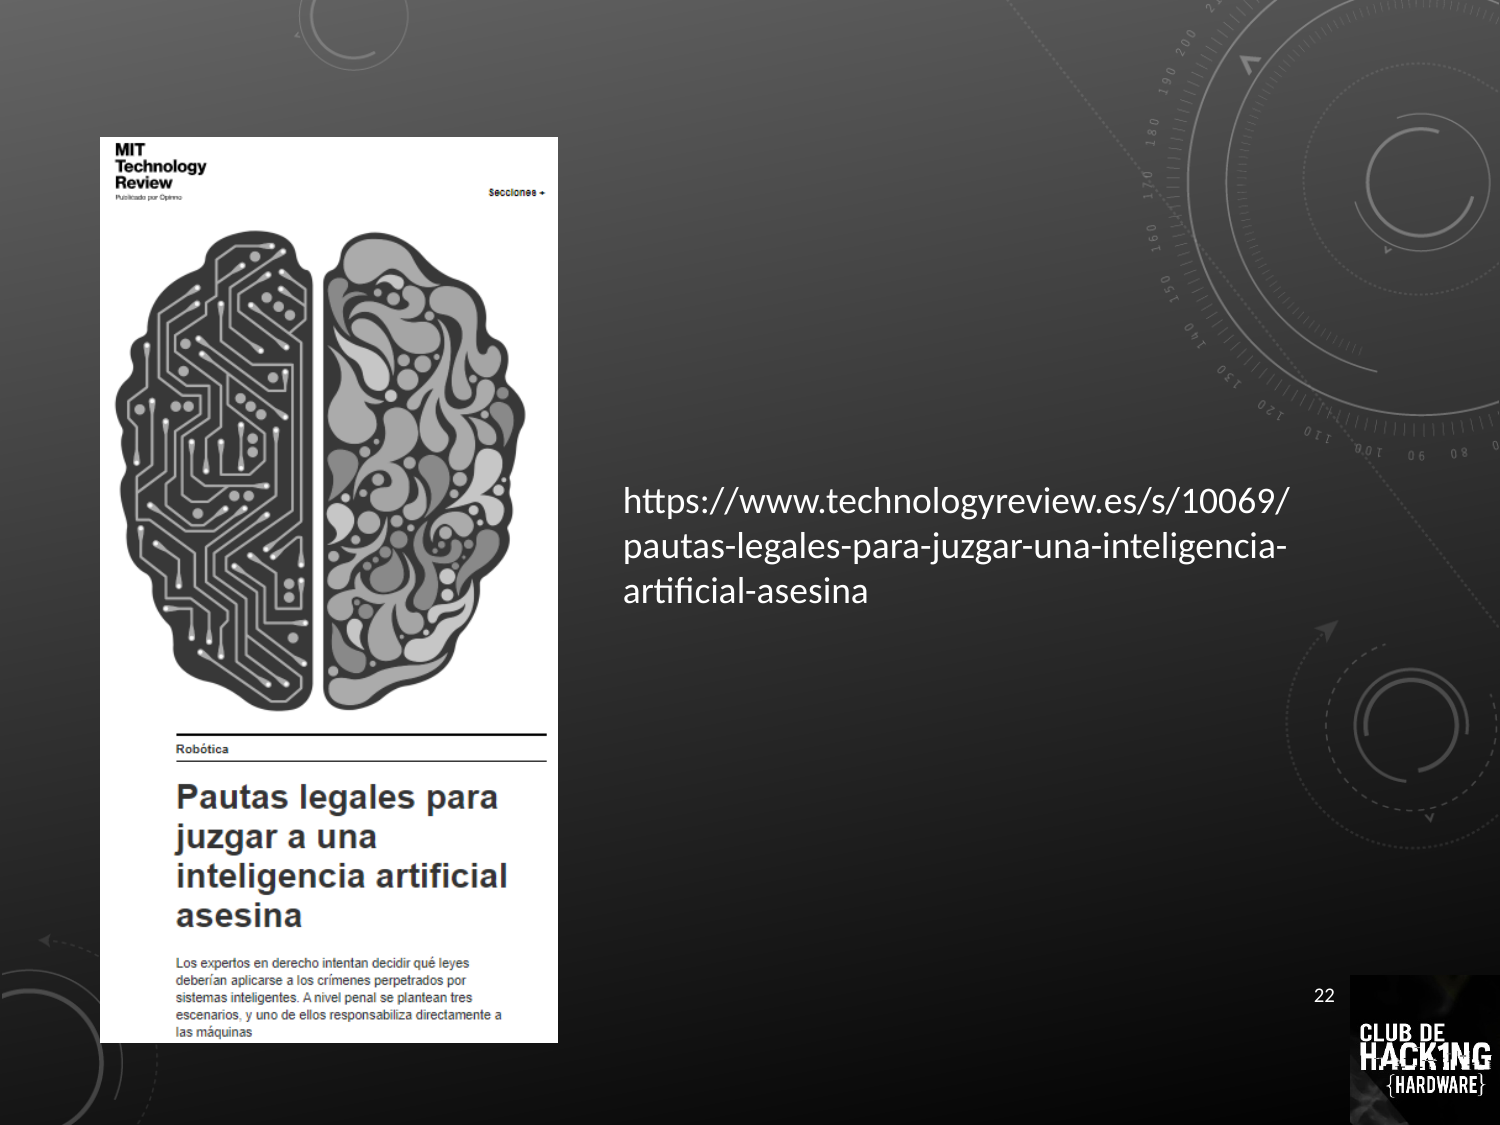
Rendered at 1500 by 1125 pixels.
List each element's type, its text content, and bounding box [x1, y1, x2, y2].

slide_number 22 [1281, 963, 1350, 1025]
text_box https://www.technologyreview.es/s/10069/pautas-legales-para-juzgar-una-inteligencia-artificial-asesina [608, 468, 1359, 619]
picture [2, 0, 1500, 1125]
